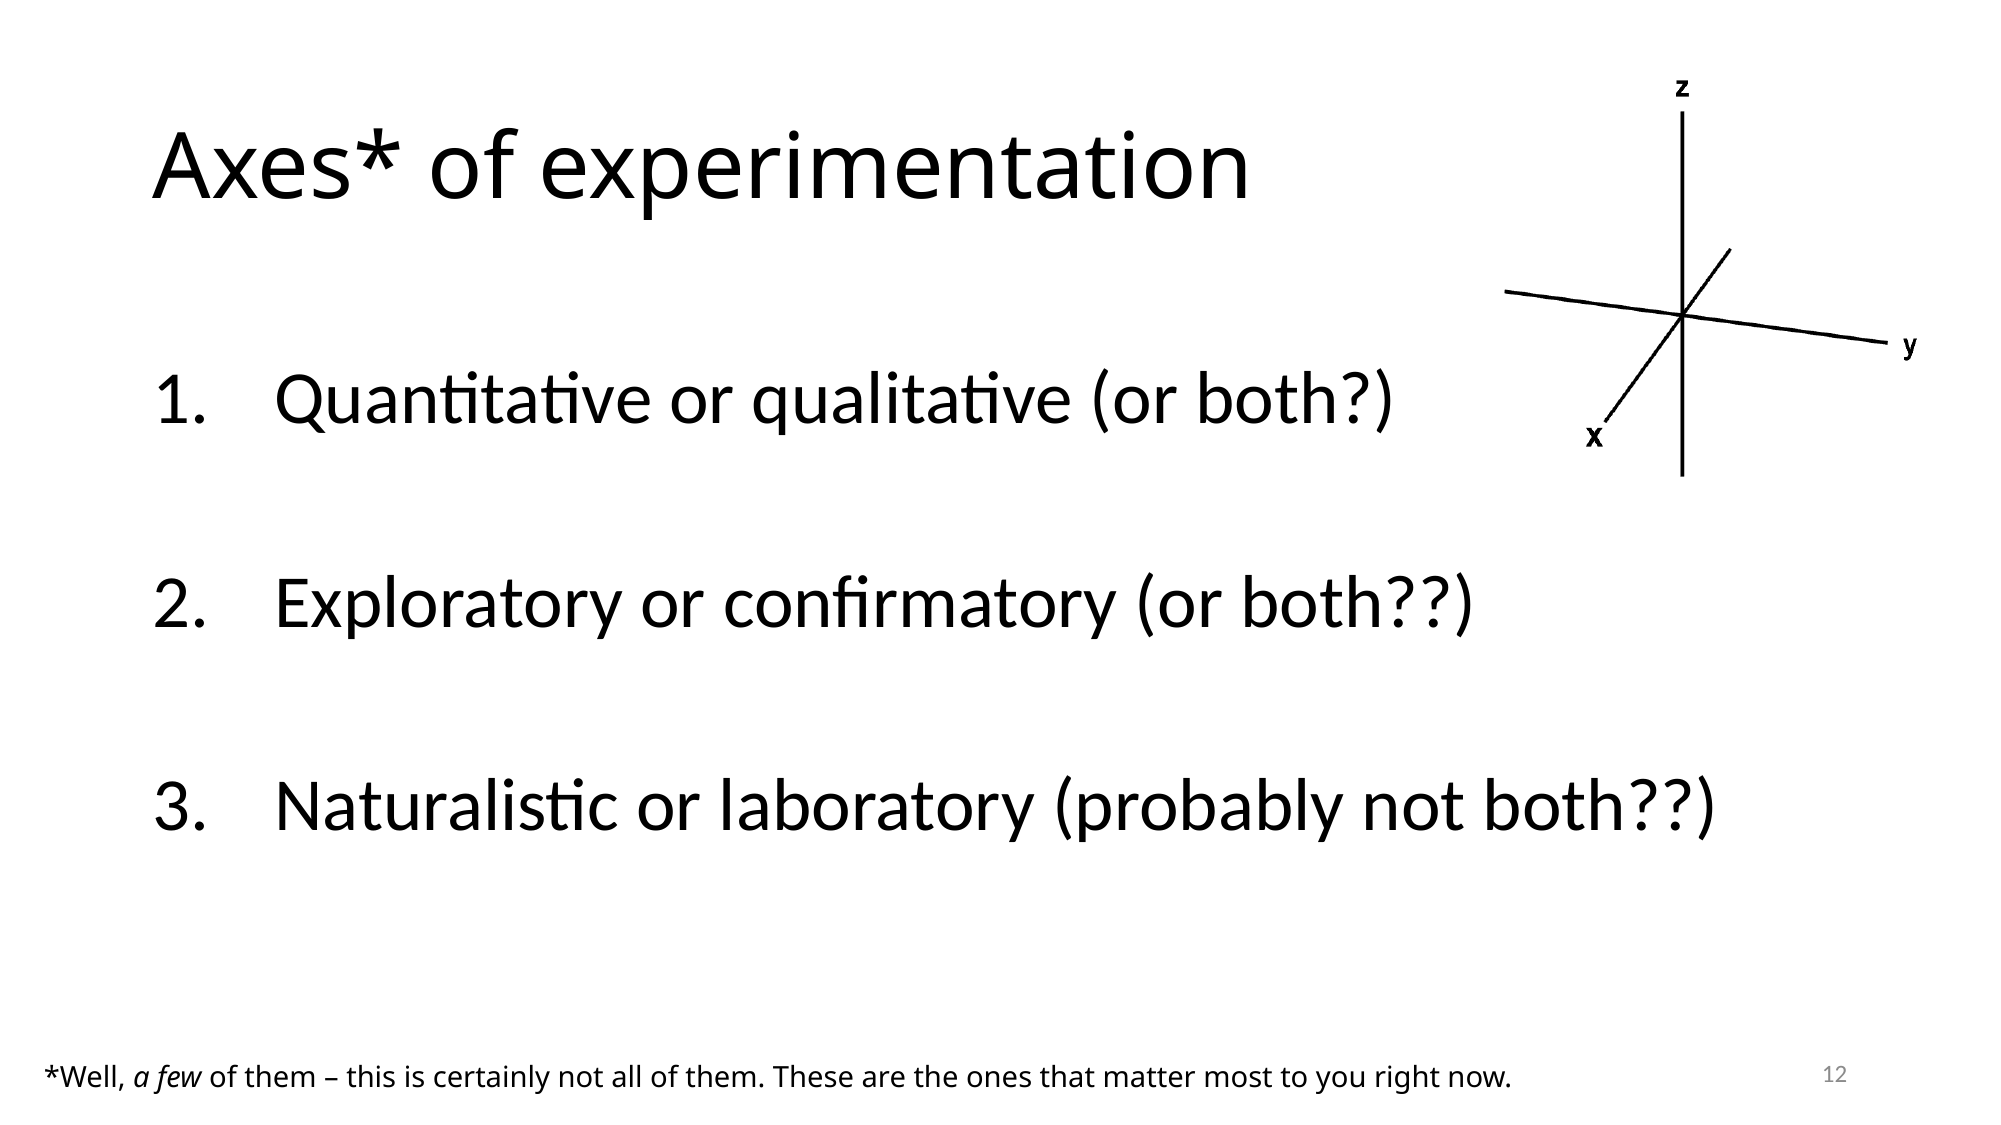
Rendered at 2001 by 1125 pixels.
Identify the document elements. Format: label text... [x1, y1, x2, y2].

title Axes* of experimentation [137, 59, 1412, 278]
list Quantitative or qualitative (or both?) Exploratory or confirmatory (or both??) Naturalistic or laboratory (probably not both??) [137, 351, 1863, 1050]
text_box *Well, a few of them – this is certainly not all of them. These are the ones that matter most to you right now. [29, 1050, 1628, 1101]
slide_number 12 [1412, 1042, 1863, 1103]
picture [1412, 45, 1952, 585]
